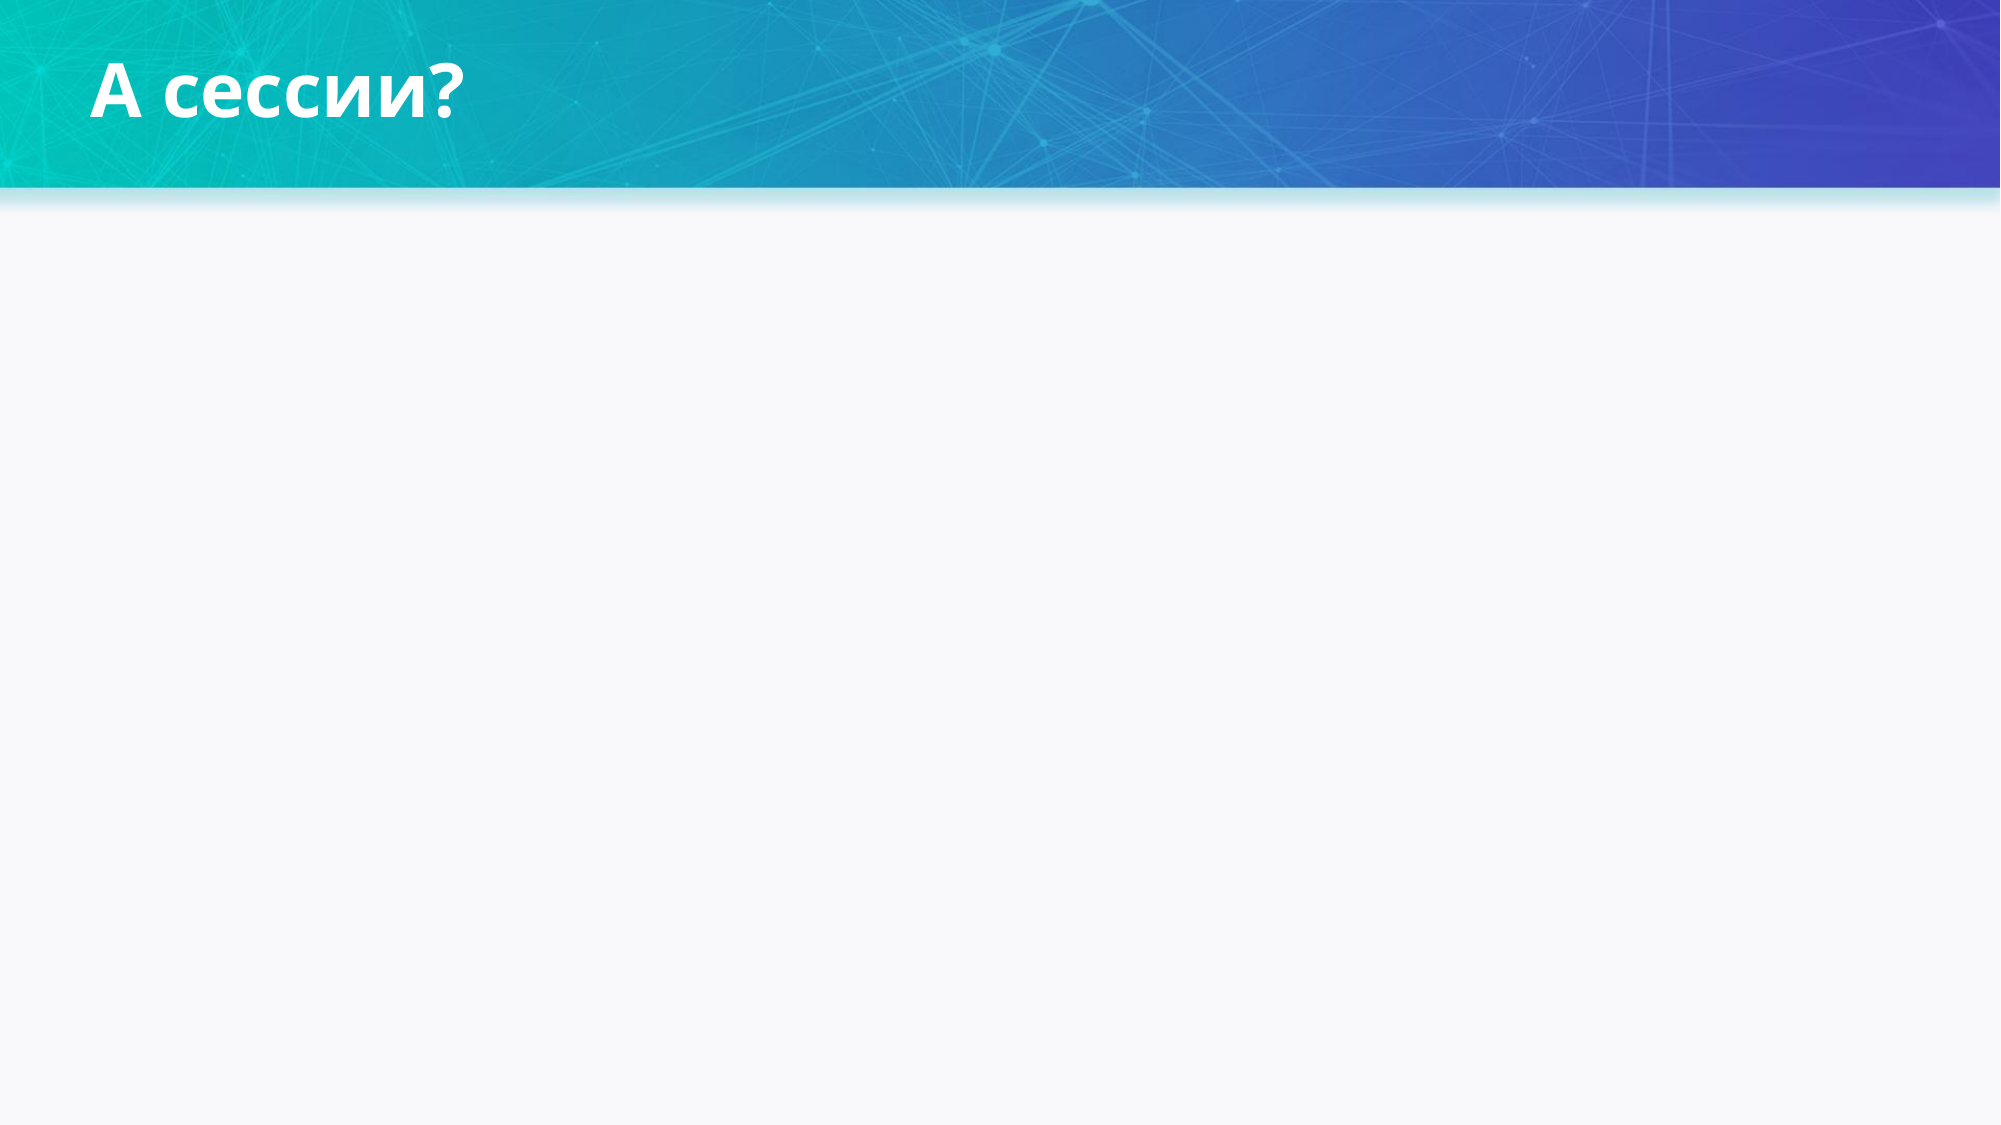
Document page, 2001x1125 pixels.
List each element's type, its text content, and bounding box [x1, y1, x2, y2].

picture [0, 0, 2000, 1125]
title А сессии? [82, 40, 1918, 146]
